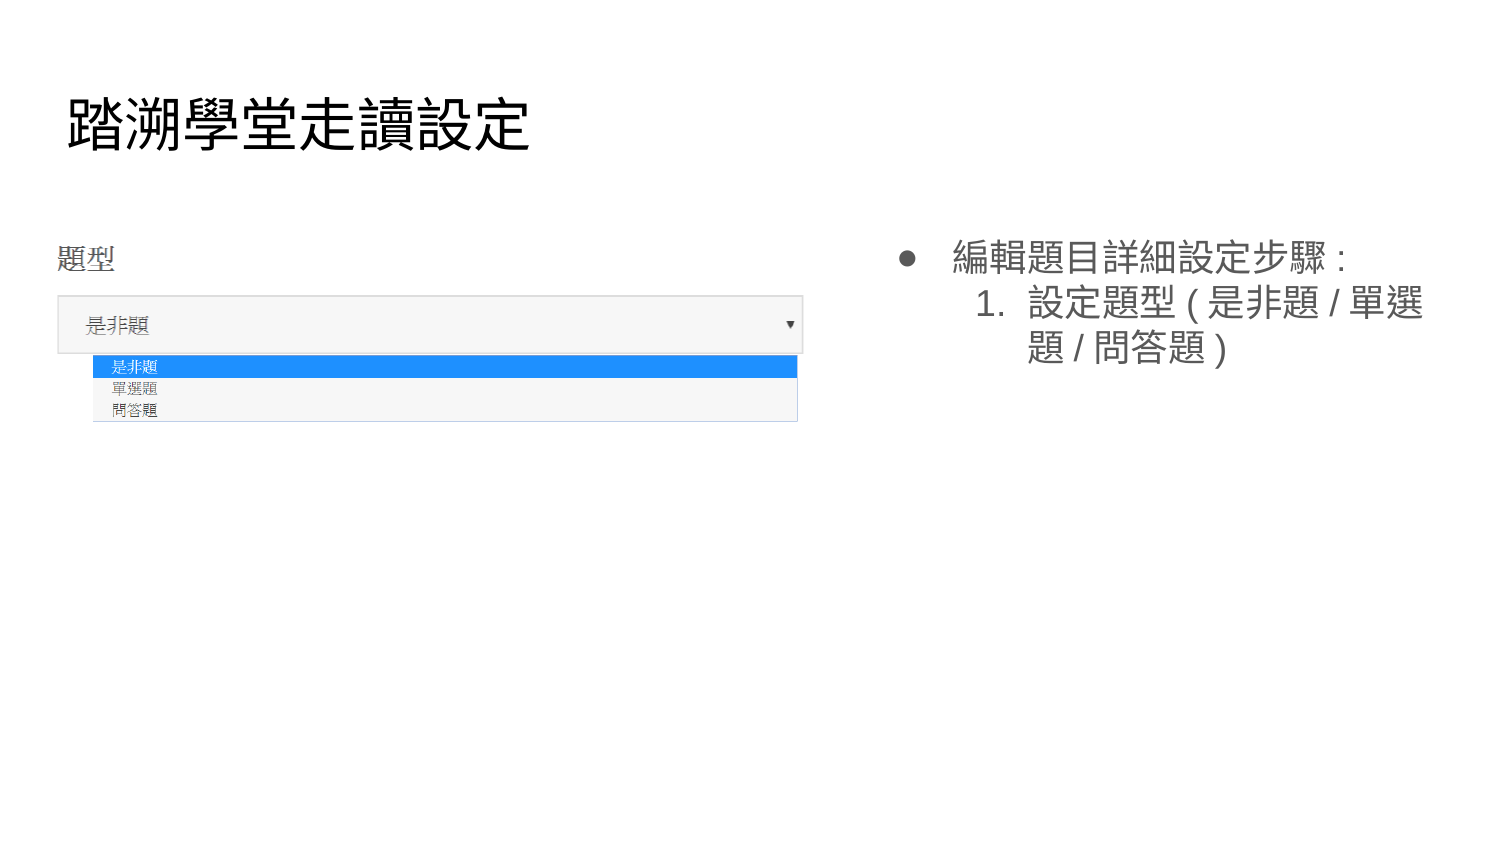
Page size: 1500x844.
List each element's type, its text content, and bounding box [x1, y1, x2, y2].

list 編輯題目詳細設定步驟: 設定題型(是非題/單選題/問答題) [862, 218, 1500, 835]
picture [50, 231, 809, 423]
title 踏溯學堂走讀設定 [51, 72, 1449, 167]
